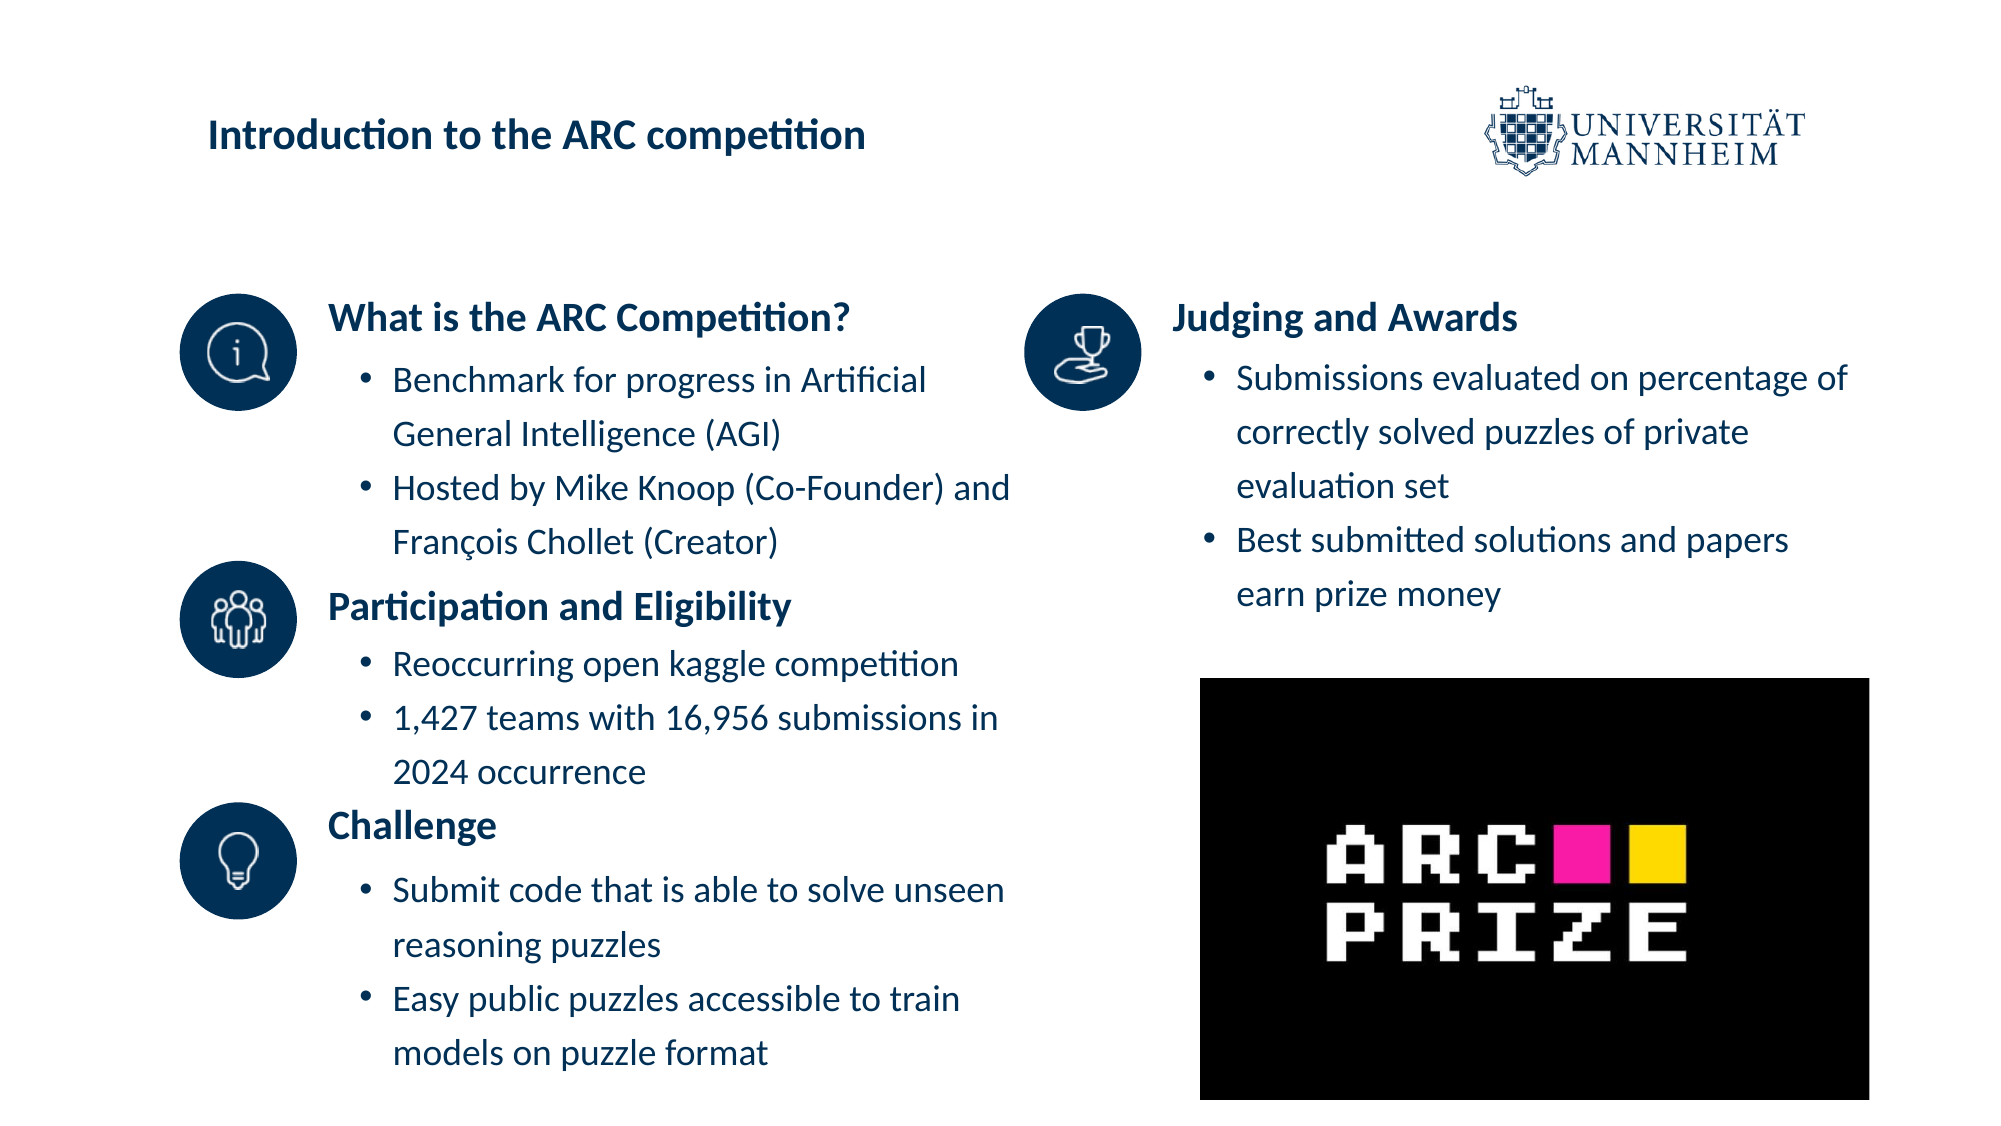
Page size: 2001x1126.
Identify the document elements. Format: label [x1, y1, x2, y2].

text_box [327, 787, 1025, 856]
text_box [327, 345, 1025, 545]
text_box [179, 802, 297, 920]
text_box [179, 560, 297, 679]
text_box [1172, 279, 1869, 343]
text_box [327, 279, 1025, 345]
text_box [1171, 343, 1868, 588]
text_box [327, 619, 1025, 784]
text_box [327, 856, 1025, 1056]
text_box [1478, 79, 1810, 183]
text_box [211, 590, 267, 649]
text_box [327, 568, 1025, 618]
text_box [1054, 326, 1111, 384]
text_box [207, 322, 270, 383]
text_box [1029, 314, 1142, 411]
text_box [1200, 678, 1870, 1100]
text_box [218, 832, 259, 890]
text_box [207, 94, 1268, 306]
text_box [179, 306, 297, 411]
